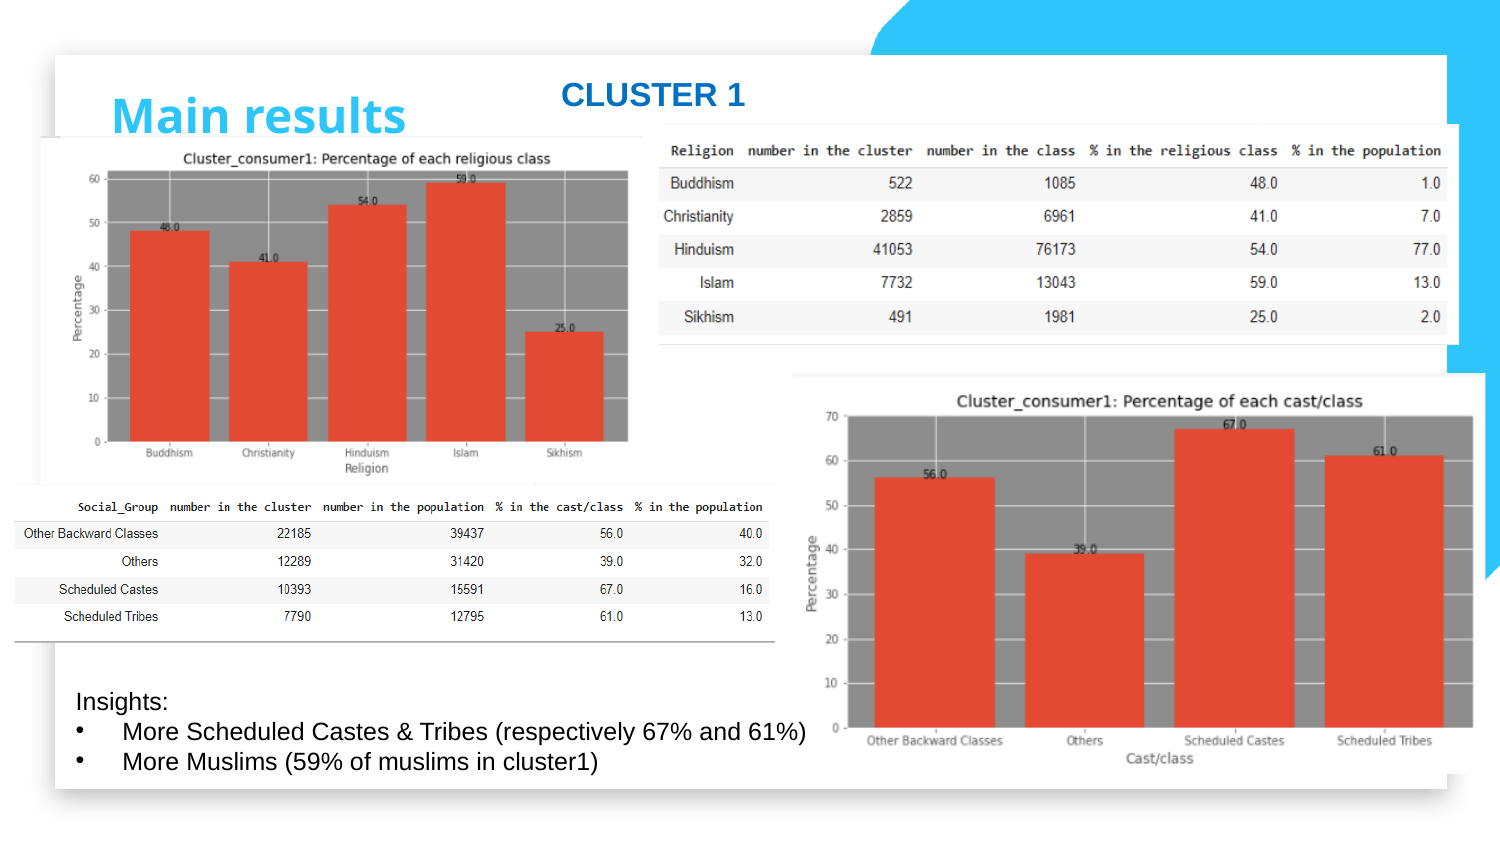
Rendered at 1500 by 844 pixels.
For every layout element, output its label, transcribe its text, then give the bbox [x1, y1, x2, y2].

text_box CLUSTER 1 [546, 65, 775, 121]
text_box Main results [95, 70, 896, 152]
text_box Insights: More Scheduled Castes & Tribes (respectively 67% and 61%) More Muslims (59% of muslims in cluster1) [60, 677, 862, 813]
picture [0, 0, 1500, 844]
